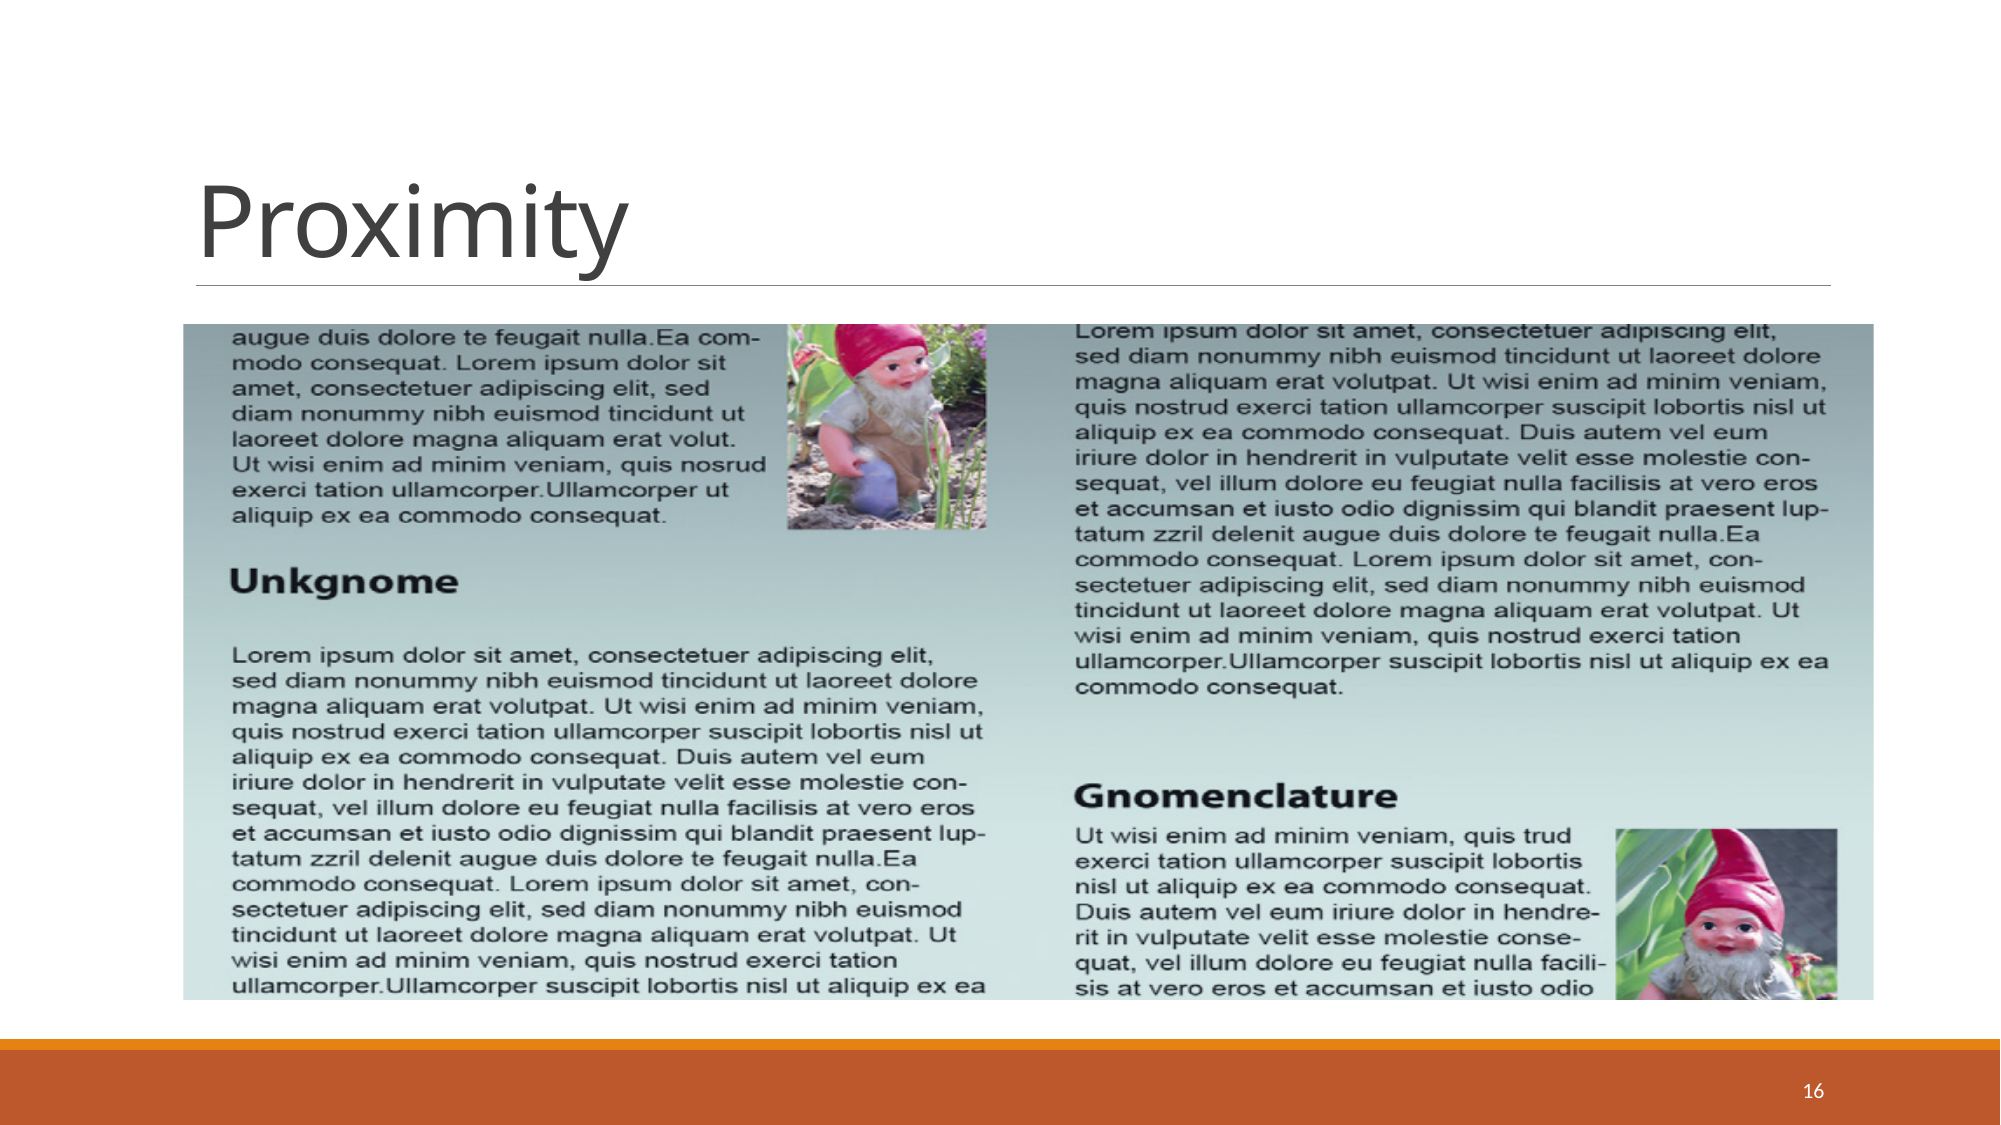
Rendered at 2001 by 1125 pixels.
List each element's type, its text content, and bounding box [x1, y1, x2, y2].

slide_number 16 [1624, 1059, 1840, 1120]
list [182, 324, 1874, 1001]
title Proximity [180, 47, 1830, 285]
